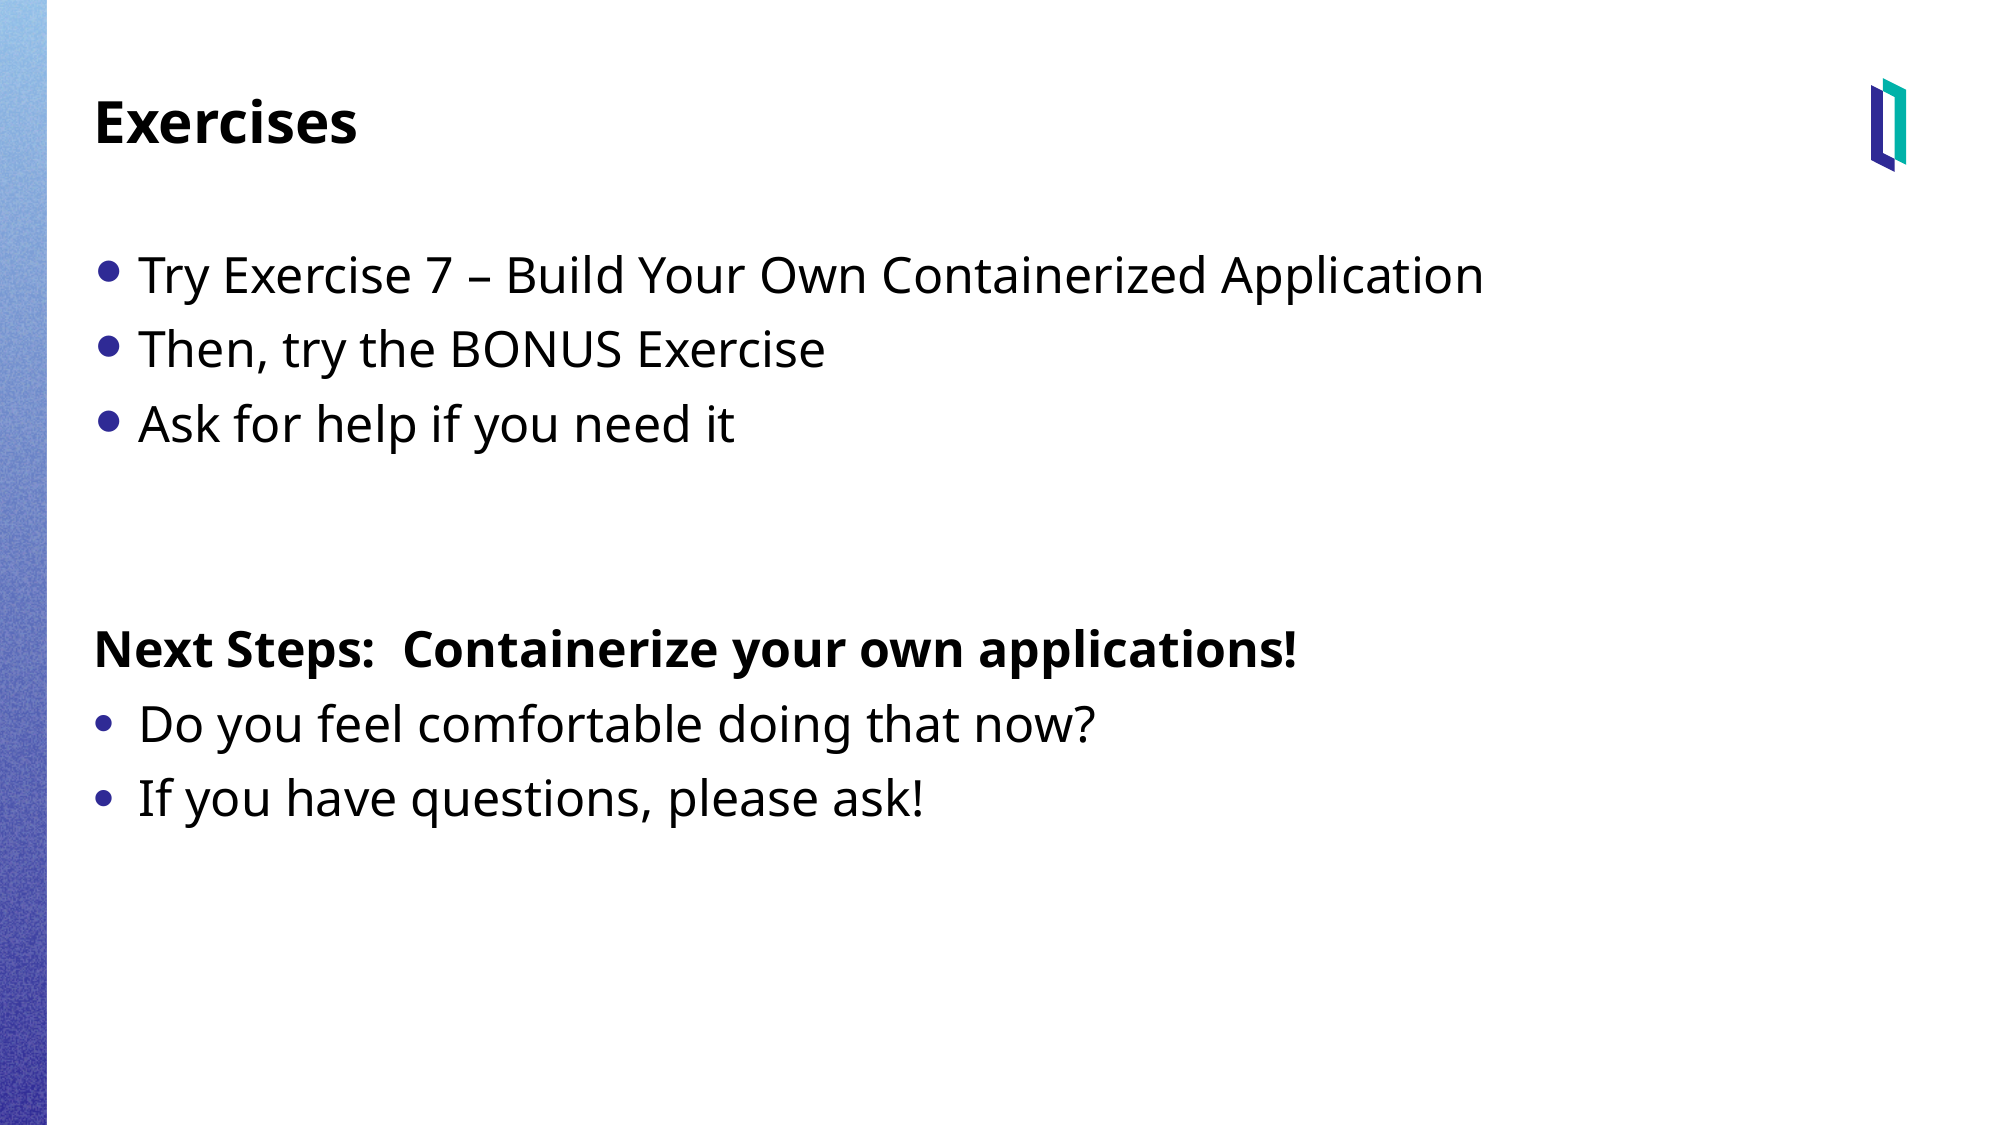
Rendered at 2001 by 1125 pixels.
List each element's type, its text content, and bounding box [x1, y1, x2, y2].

title Exercises [93, 62, 1907, 188]
list Try Exercise 7 – Build Your Own Containerized Application Then, try the BONUS Exercise Ask for help if you need it Next Steps: Containerize your own applications! Do you feel comfortable doing that now? If you have questions, please ask! [93, 249, 1907, 1032]
